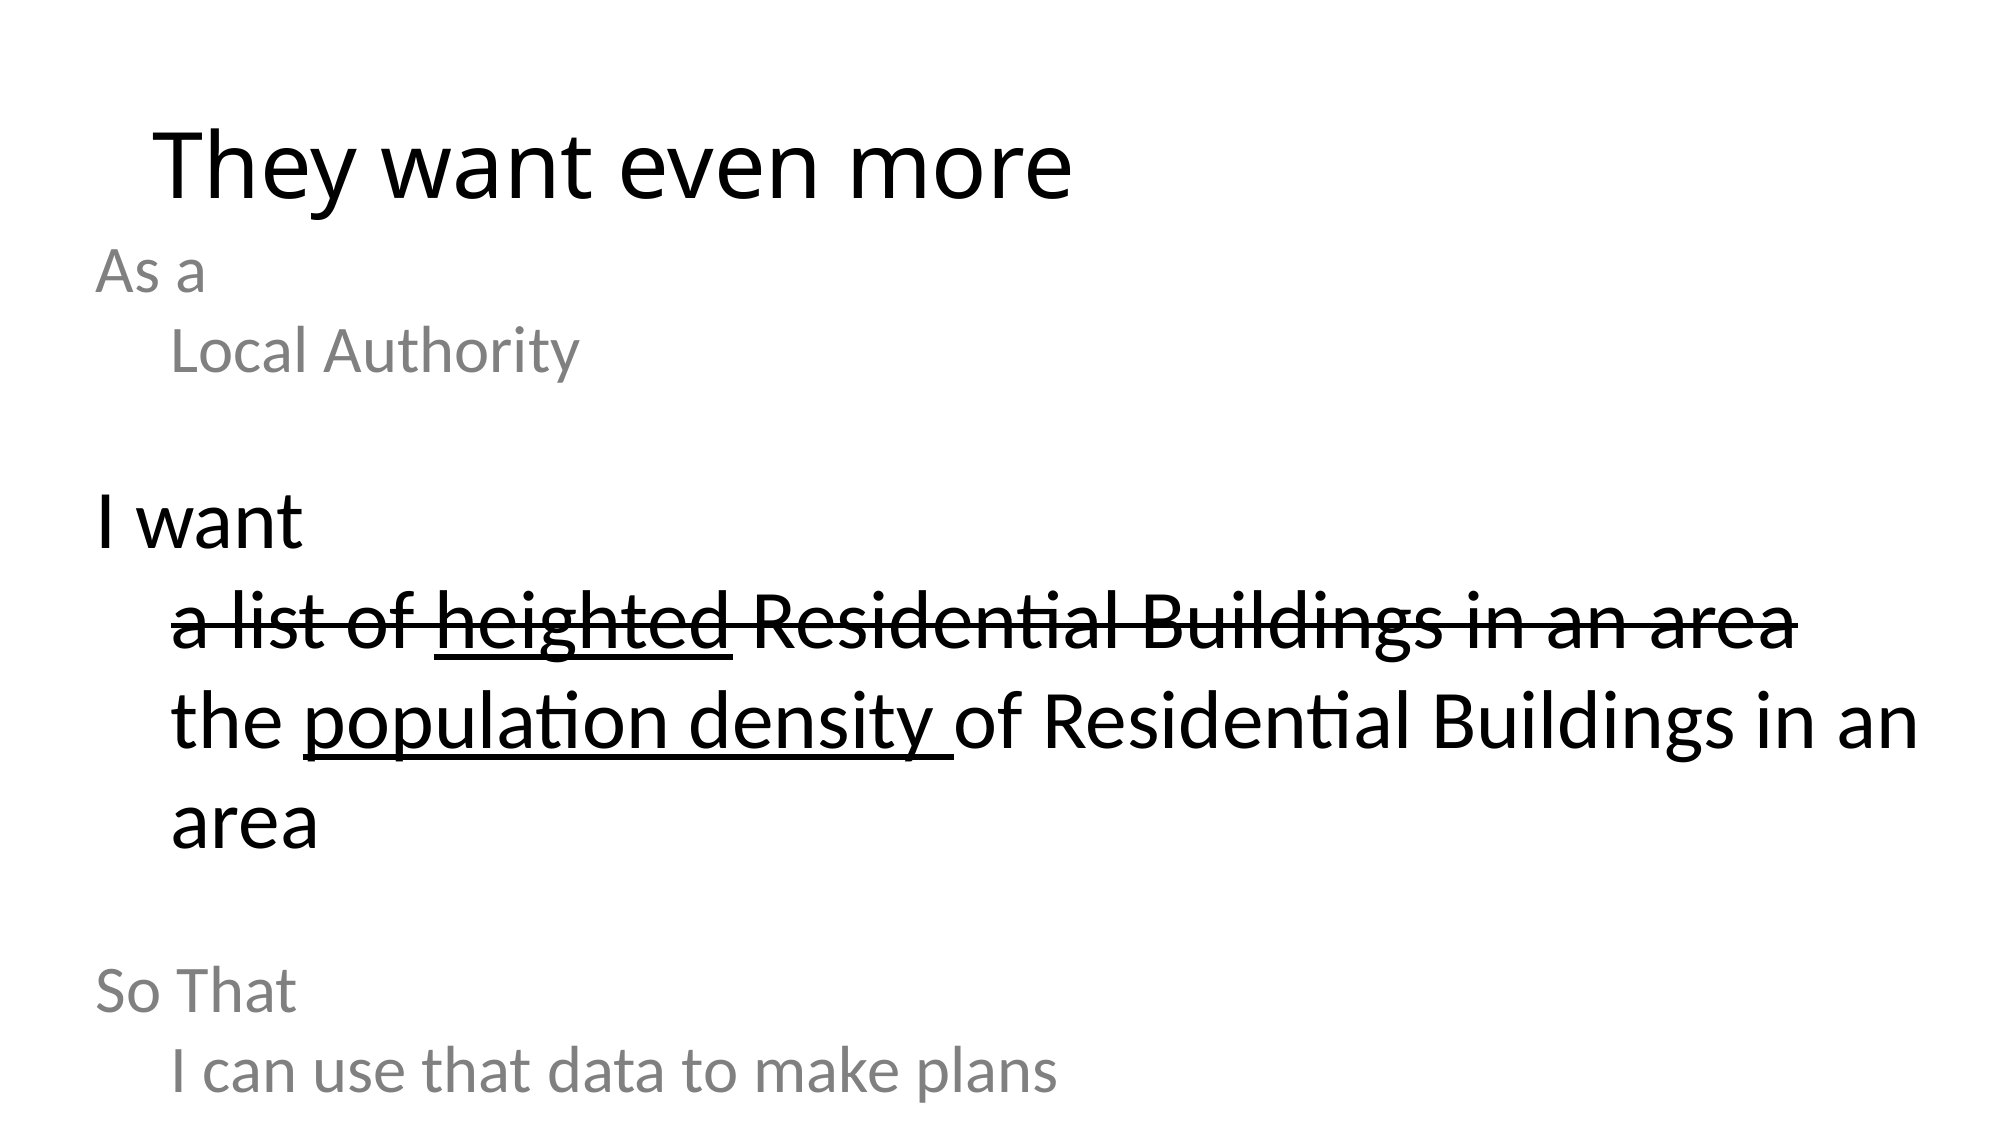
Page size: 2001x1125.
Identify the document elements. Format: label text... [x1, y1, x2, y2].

title They want even more [137, 59, 1863, 218]
text_box As a Local Authority I want a list of heighted Residential Buildings in an area the population density of Residential Buildings in an area So That I can use that data to make plans [80, 218, 1960, 1113]
